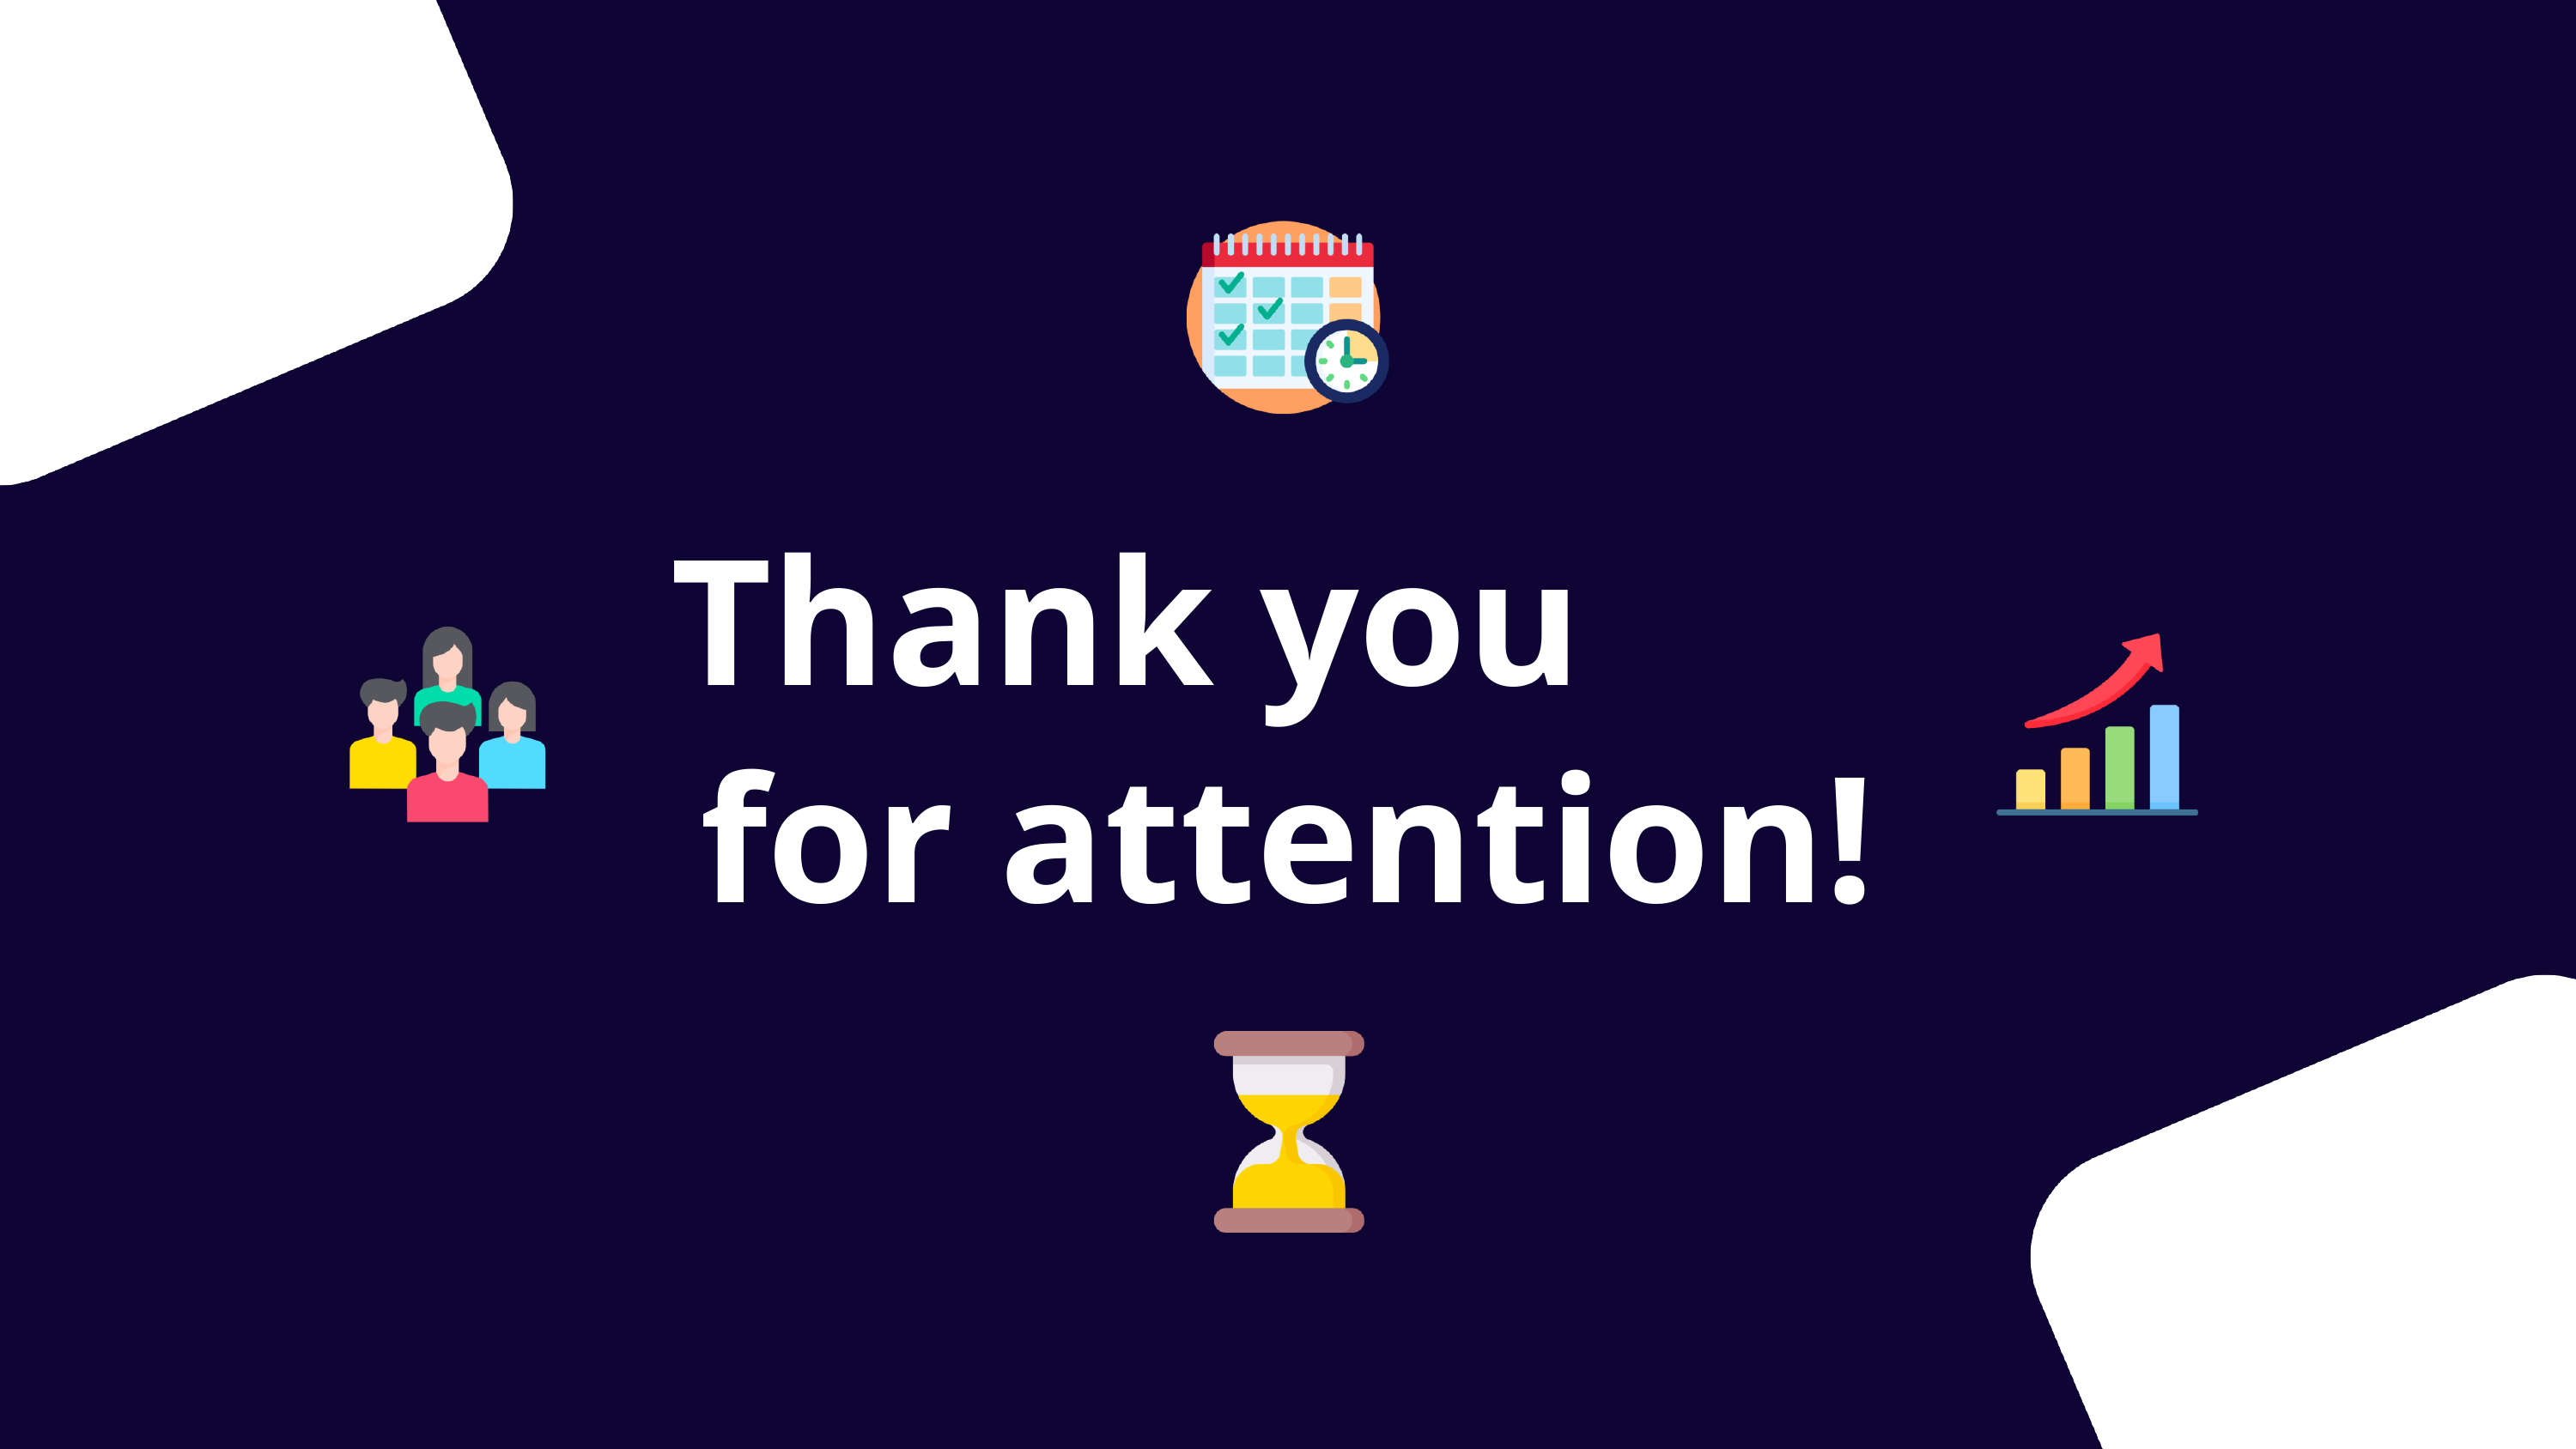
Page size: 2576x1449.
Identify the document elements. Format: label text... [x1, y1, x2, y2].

picture [1187, 217, 1389, 417]
picture [1188, 1031, 1389, 1233]
picture [1996, 941, 2576, 1449]
text_box Thank you for attention! [671, 506, 1905, 942]
picture [347, 623, 548, 825]
picture [0, 0, 548, 519]
picture [1996, 623, 2198, 825]
